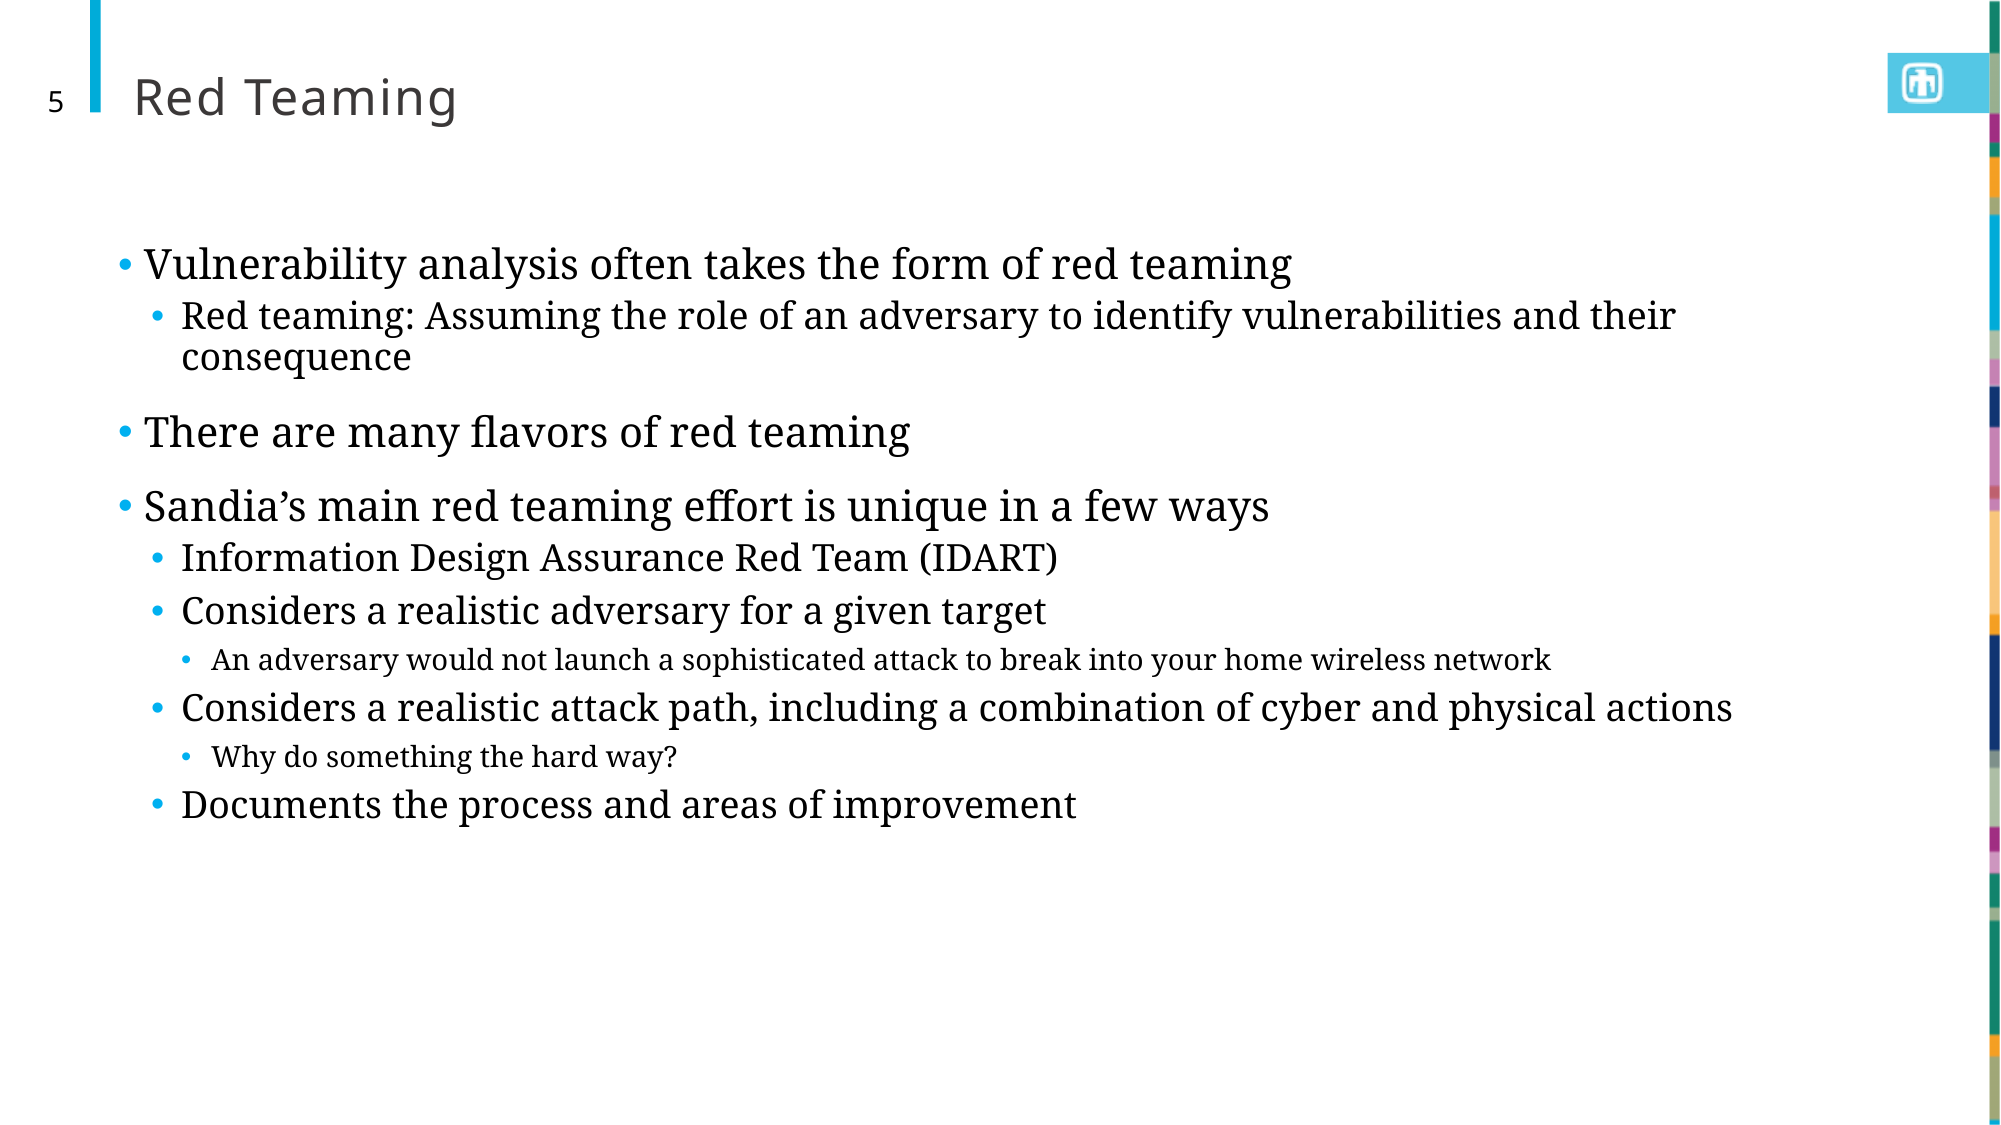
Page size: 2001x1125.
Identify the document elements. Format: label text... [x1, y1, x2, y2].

list Vulnerability analysis often takes the form of red teaming Red teaming: Assuming the role of an adversary to identify vulnerabilities and their consequence There are many flavors of red teaming Sandia’s main red teaming effort is unique in a few ways Information Design Assurance Red Team (IDART) Considers a realistic adversary for a given target An adversary would not launch a sophisticated attack to break into your home wireless network Considers a realistic attack path, including a combination of cyber and physical actions Why do something the hard way? Documents the process and areas of improvement [118, 236, 1769, 1050]
picture [1990, 330, 1999, 1120]
picture [1990, 1, 1999, 215]
slide_number 5 [10, 73, 80, 133]
title Red Teaming [118, 39, 1769, 133]
picture [1901, 62, 1944, 104]
